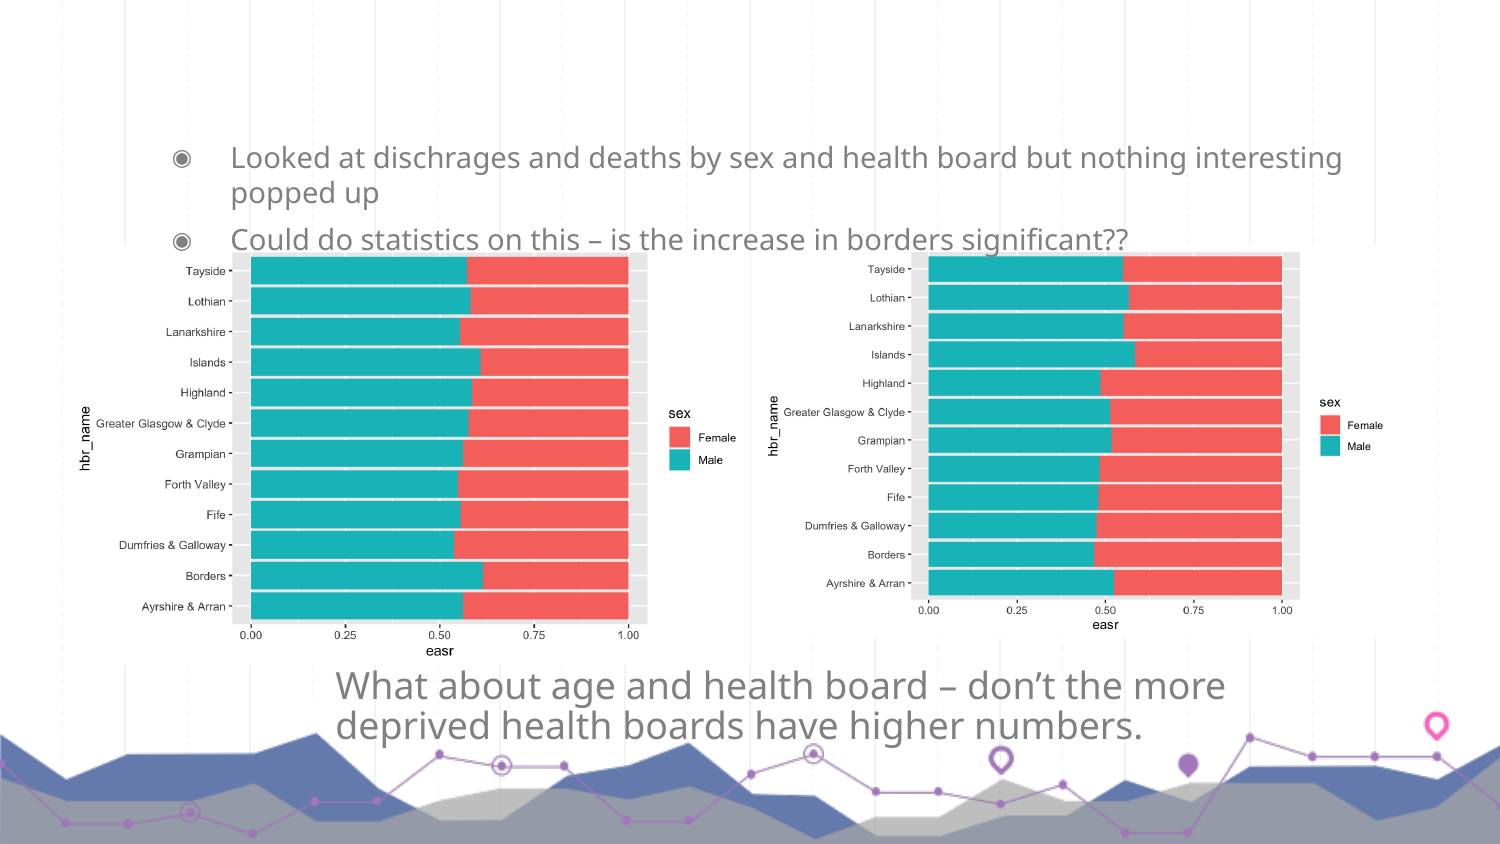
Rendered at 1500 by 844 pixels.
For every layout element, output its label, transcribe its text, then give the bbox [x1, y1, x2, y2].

picture [761, 245, 1396, 638]
picture [72, 245, 751, 665]
text_box What about age and health board – don’t the more deprived health boards have higher numbers. [320, 659, 1267, 806]
text_box Looked at dischrages and deaths by sex and health board but nothing interesting popped up Could do statistics on this – is the increase in borders significant?? [140, 124, 1409, 295]
